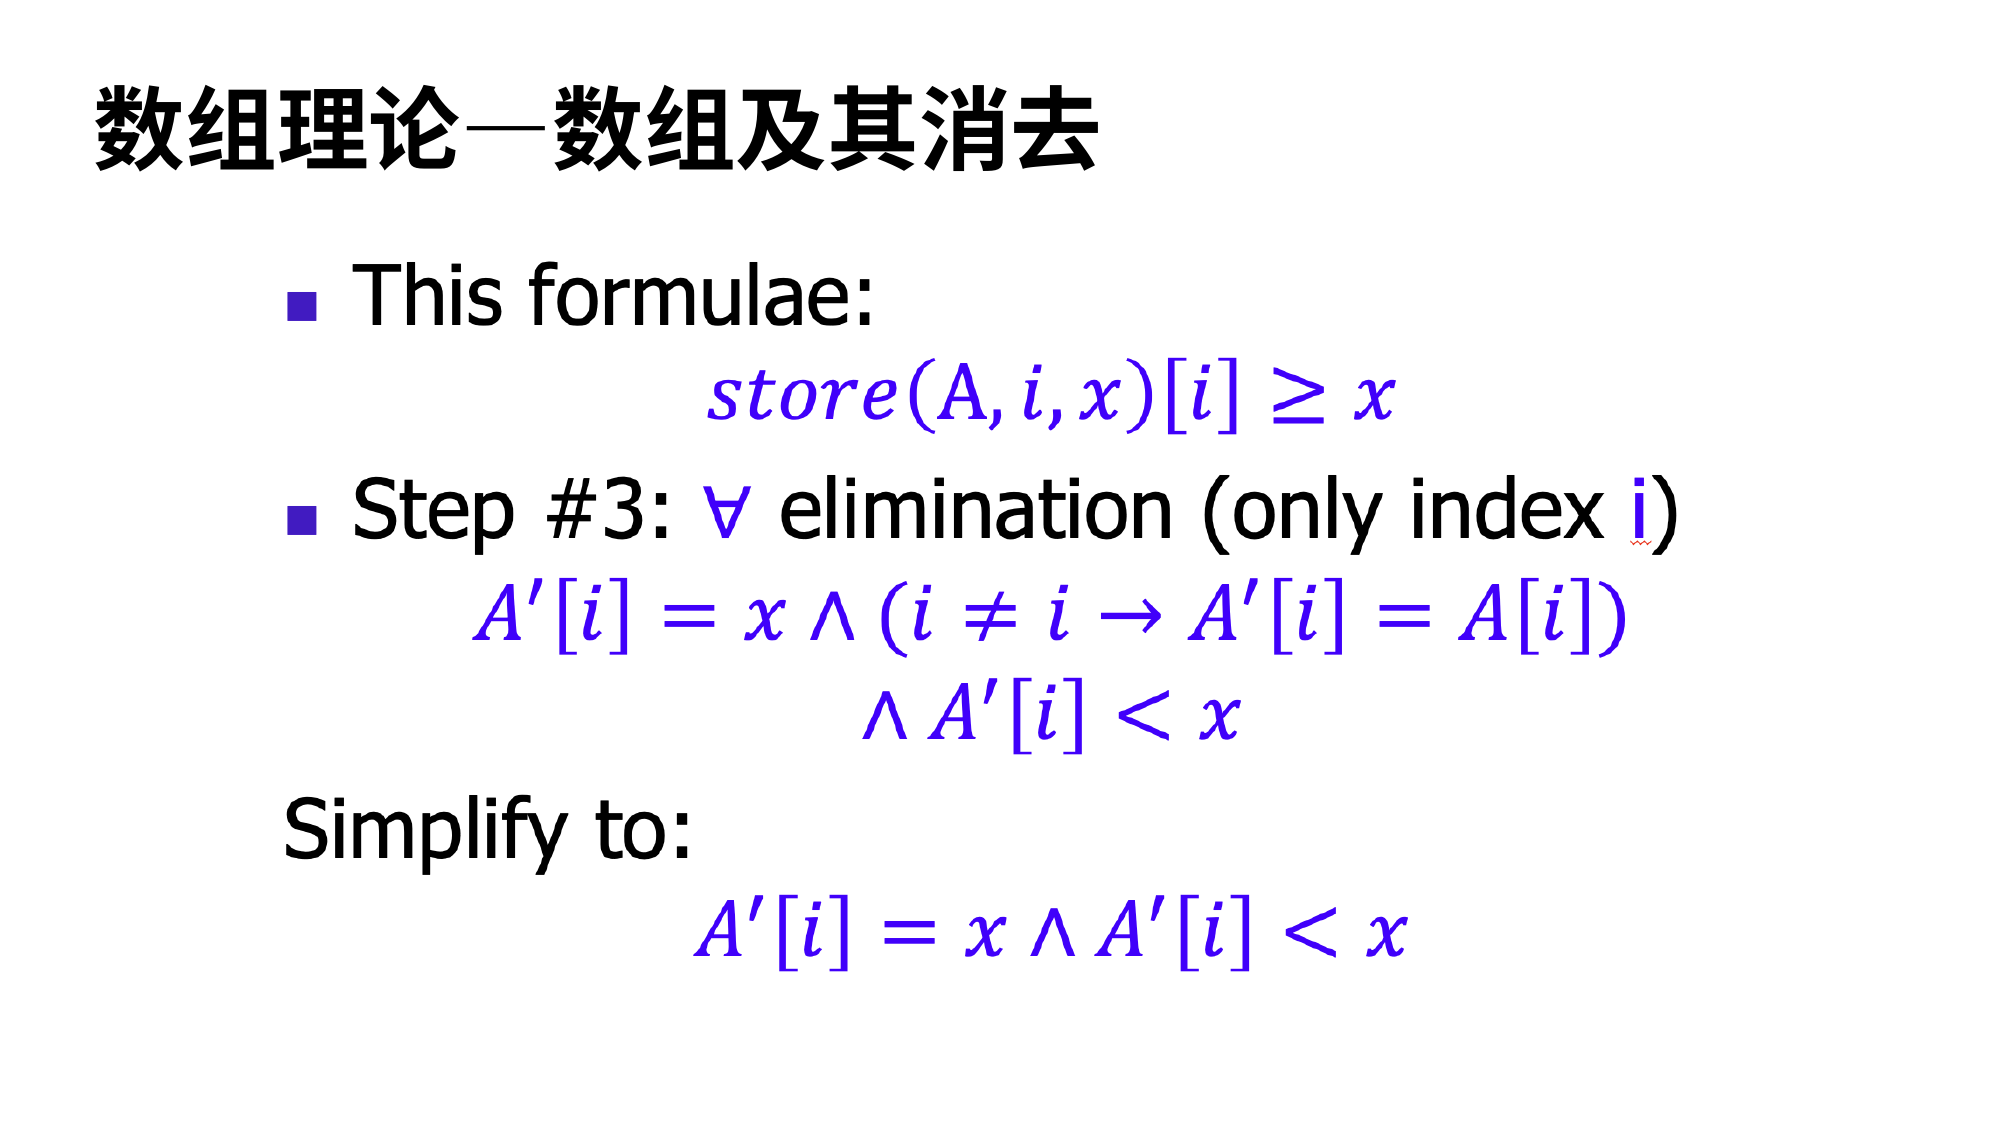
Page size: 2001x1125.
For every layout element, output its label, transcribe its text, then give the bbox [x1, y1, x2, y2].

title 数组理论—数组及其消去 [78, 25, 1804, 243]
picture [242, 242, 1758, 1040]
